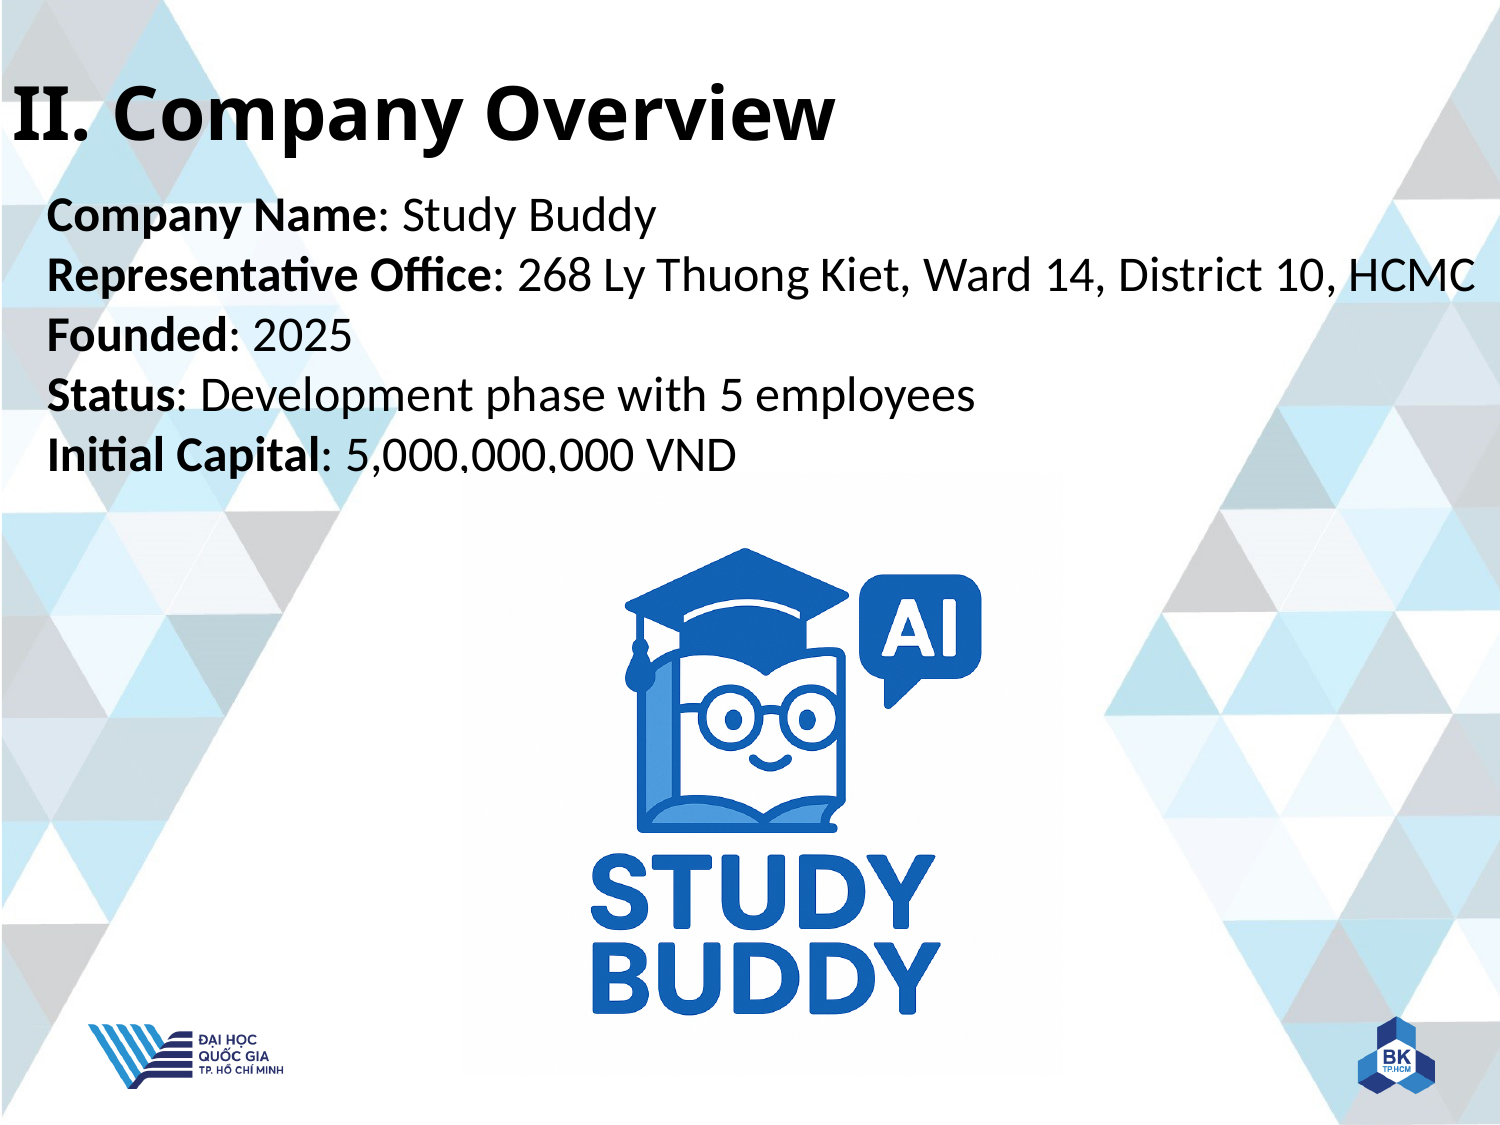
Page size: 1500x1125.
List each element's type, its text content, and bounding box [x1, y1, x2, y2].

text_box Company Name: Study Buddy Representative Office: 268 Ly Thuong Kiet, Ward 14, District 10, HCMC Founded: 2025 Status: Development phase with 5 employees Initial Capital: 5,000,000,000 VND [32, 174, 1492, 489]
picture [0, 0, 1500, 1125]
text_box II. Company Overview [0, 58, 853, 163]
